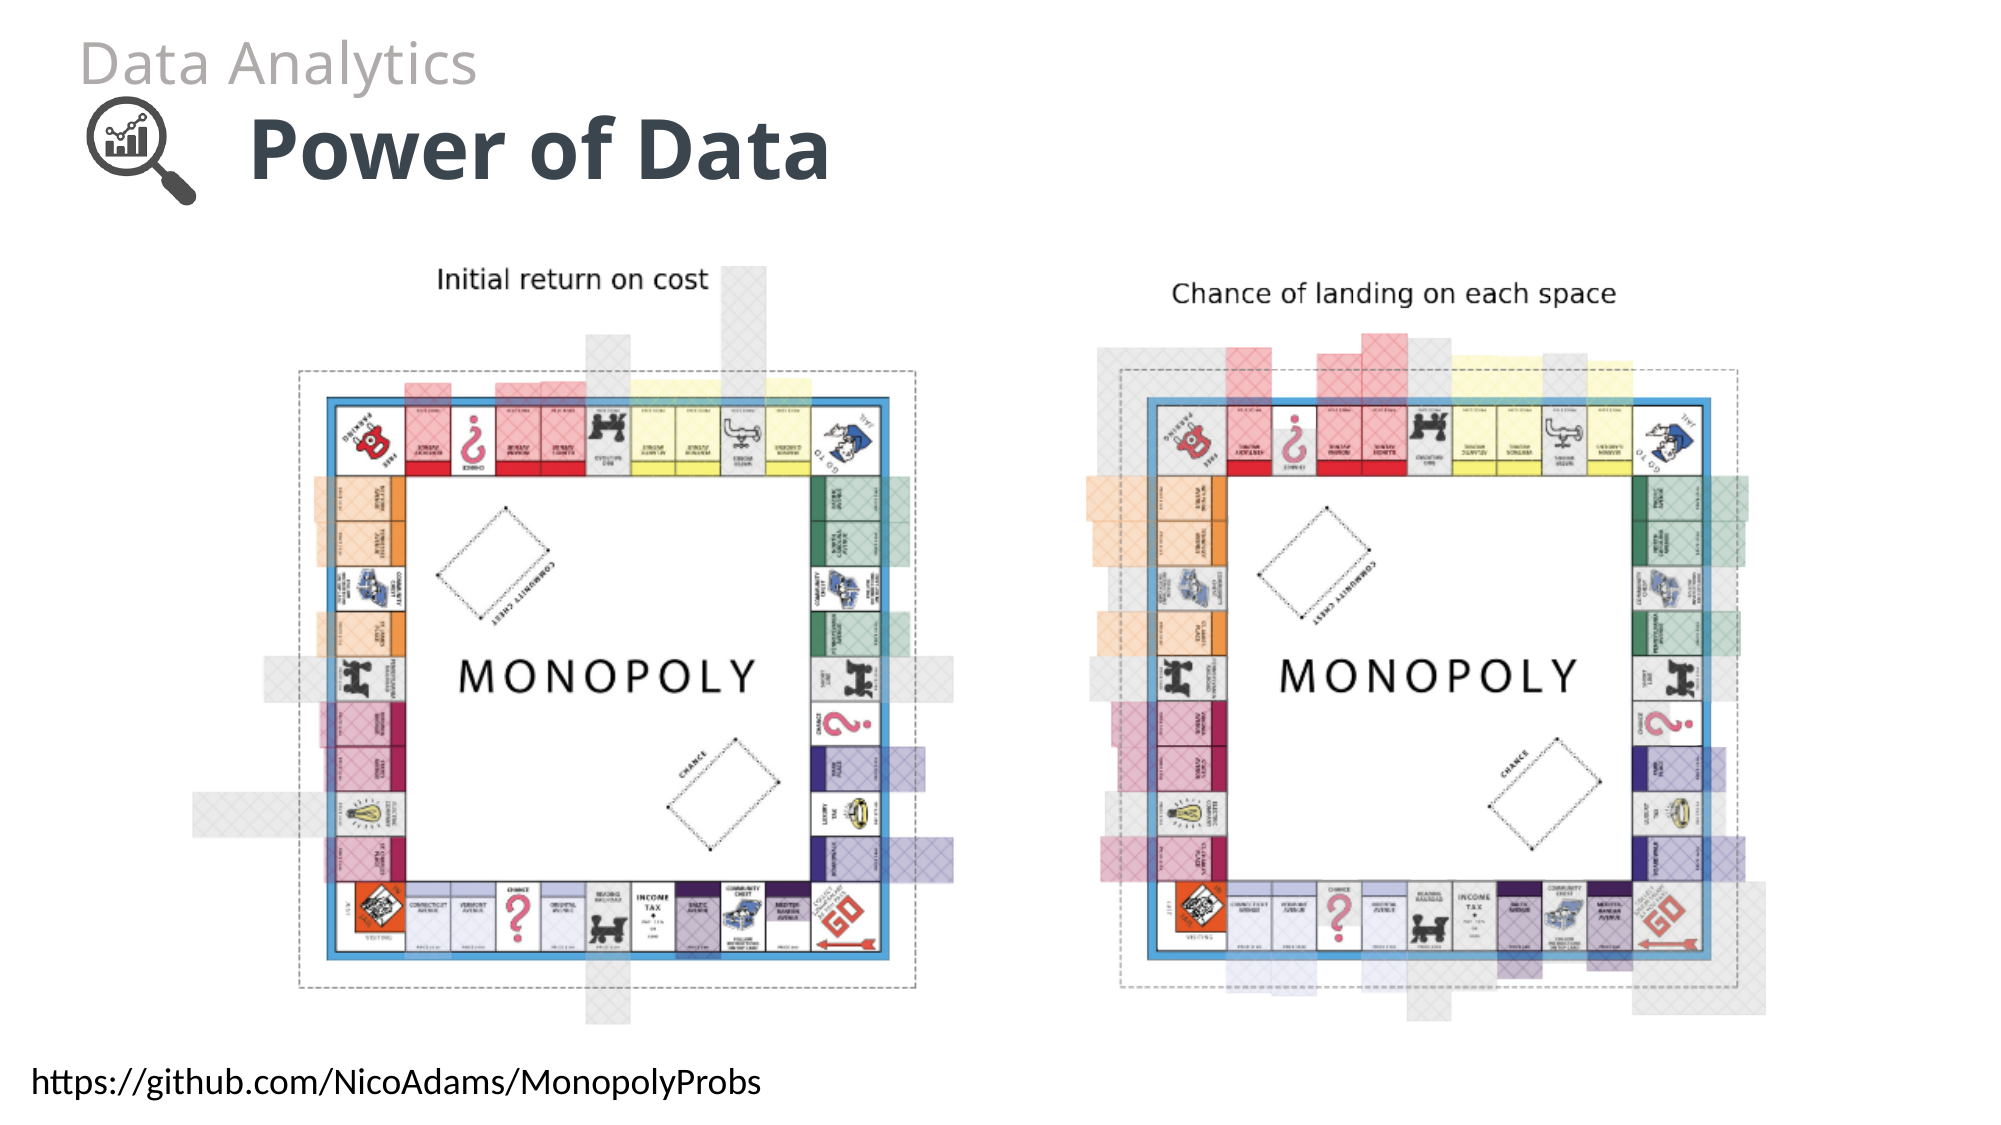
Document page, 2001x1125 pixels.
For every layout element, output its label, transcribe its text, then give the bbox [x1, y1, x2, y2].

text_box Data Analytics Power of Data [15, 14, 1976, 204]
picture [1080, 221, 1818, 1036]
text_box https://github.com/NicoAdams/MonopolyProbs [16, 1050, 1016, 1110]
picture [86, 94, 198, 207]
picture [121, 266, 996, 1081]
